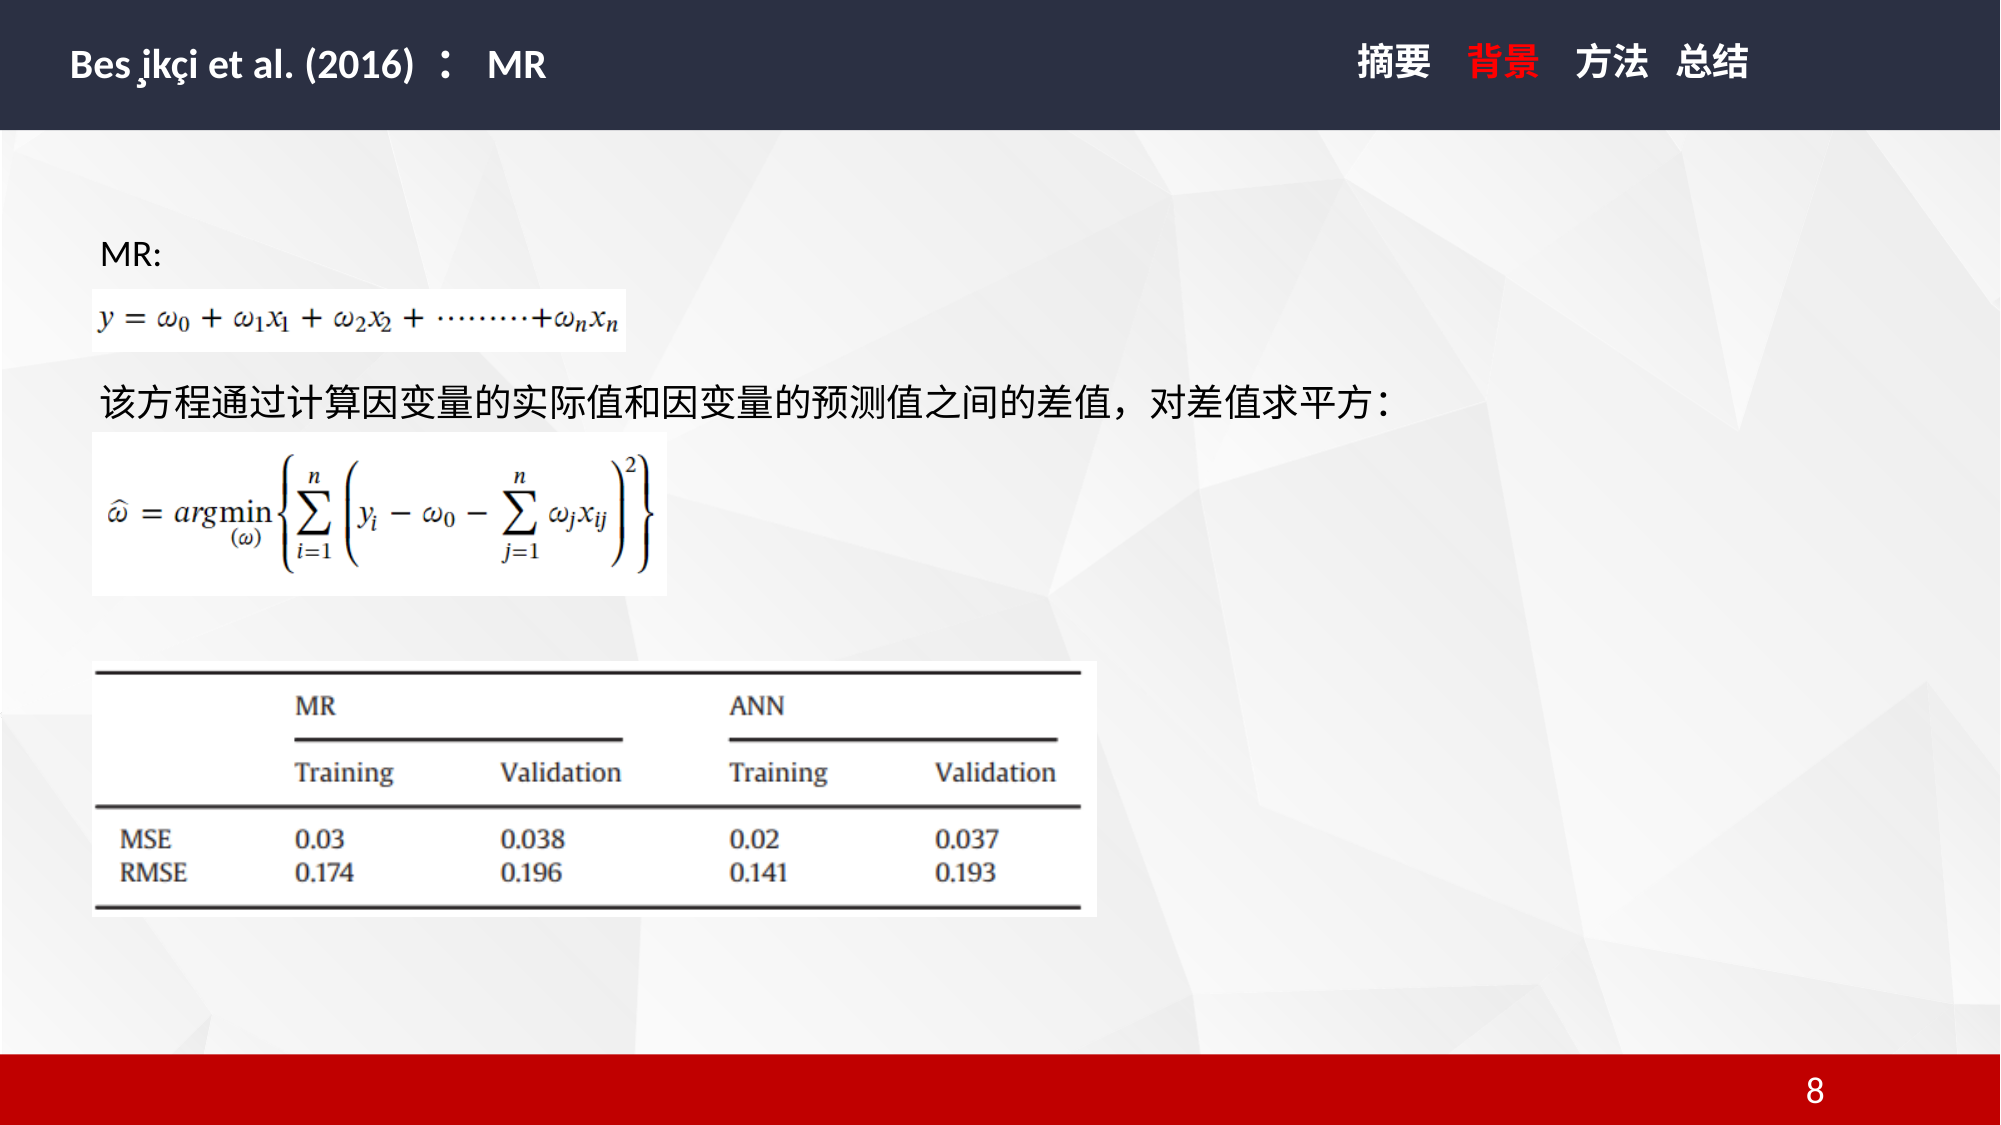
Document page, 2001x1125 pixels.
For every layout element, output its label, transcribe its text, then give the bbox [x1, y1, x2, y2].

text_box Bes ̧ikçi et al. (2016) ：MR [55, 29, 646, 95]
picture [0, 0, 2001, 1125]
text_box 摘要 背景 方法 总结 [1342, 30, 1886, 91]
slide_number 8 [1389, 1058, 1840, 1119]
text_box MR: [85, 221, 178, 281]
text_box 该方程通过计算因变量的实际值和因变量的预测值之间的差值，对差值求平方： [84, 371, 1678, 432]
